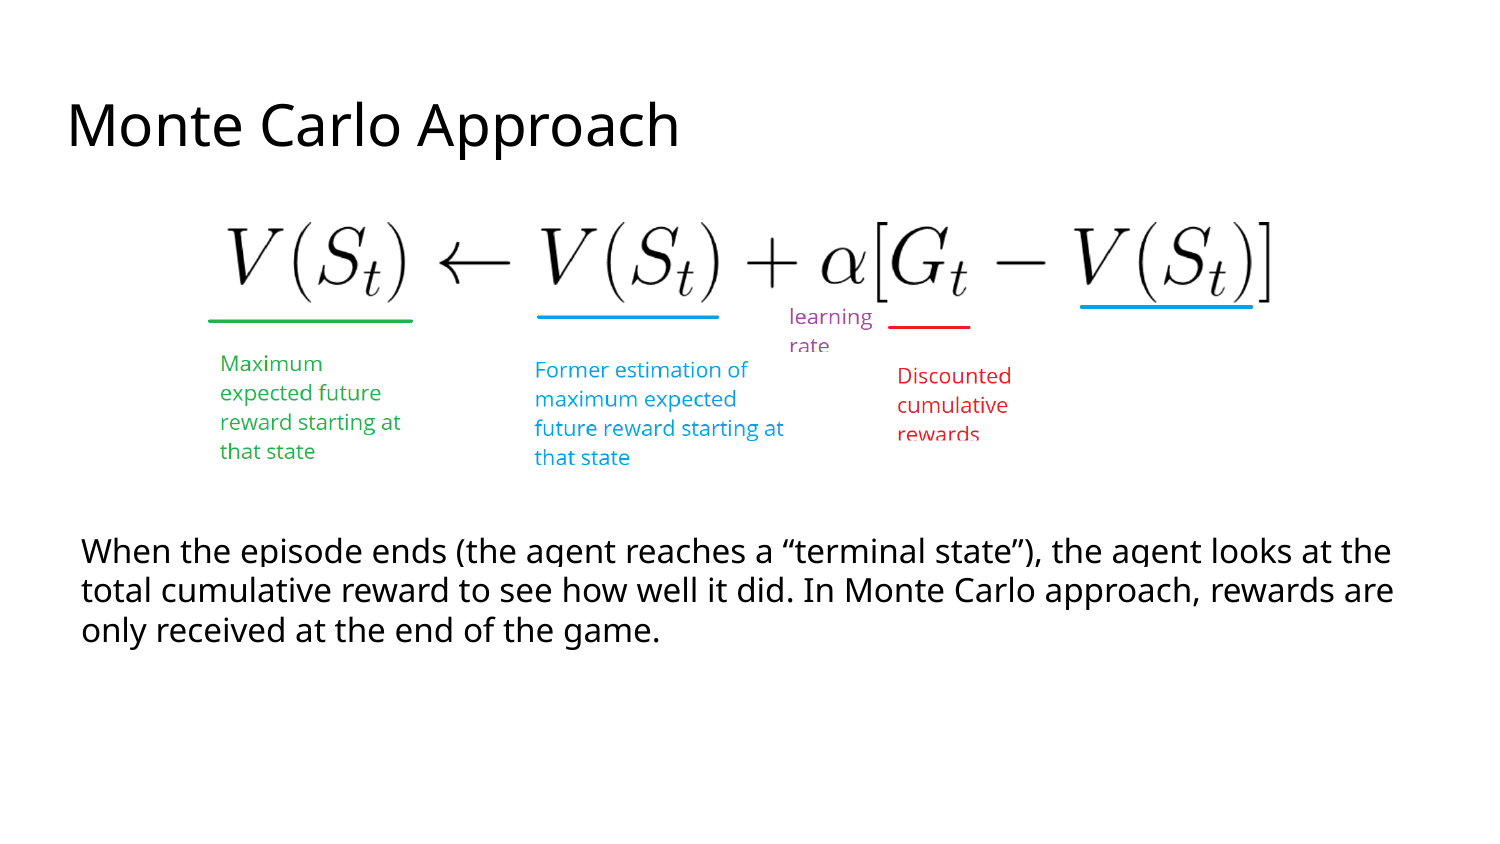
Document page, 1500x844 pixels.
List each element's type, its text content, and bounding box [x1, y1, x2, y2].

title Monte Carlo Approach [51, 72, 1449, 167]
text_box When the episode ends (the agent reaches a “terminal state”), the agent looks at the total cumulative reward to see how well it did. In Monte Carlo approach, rewards are only received at the end of the game. [66, 474, 1464, 781]
picture [195, 207, 1305, 476]
